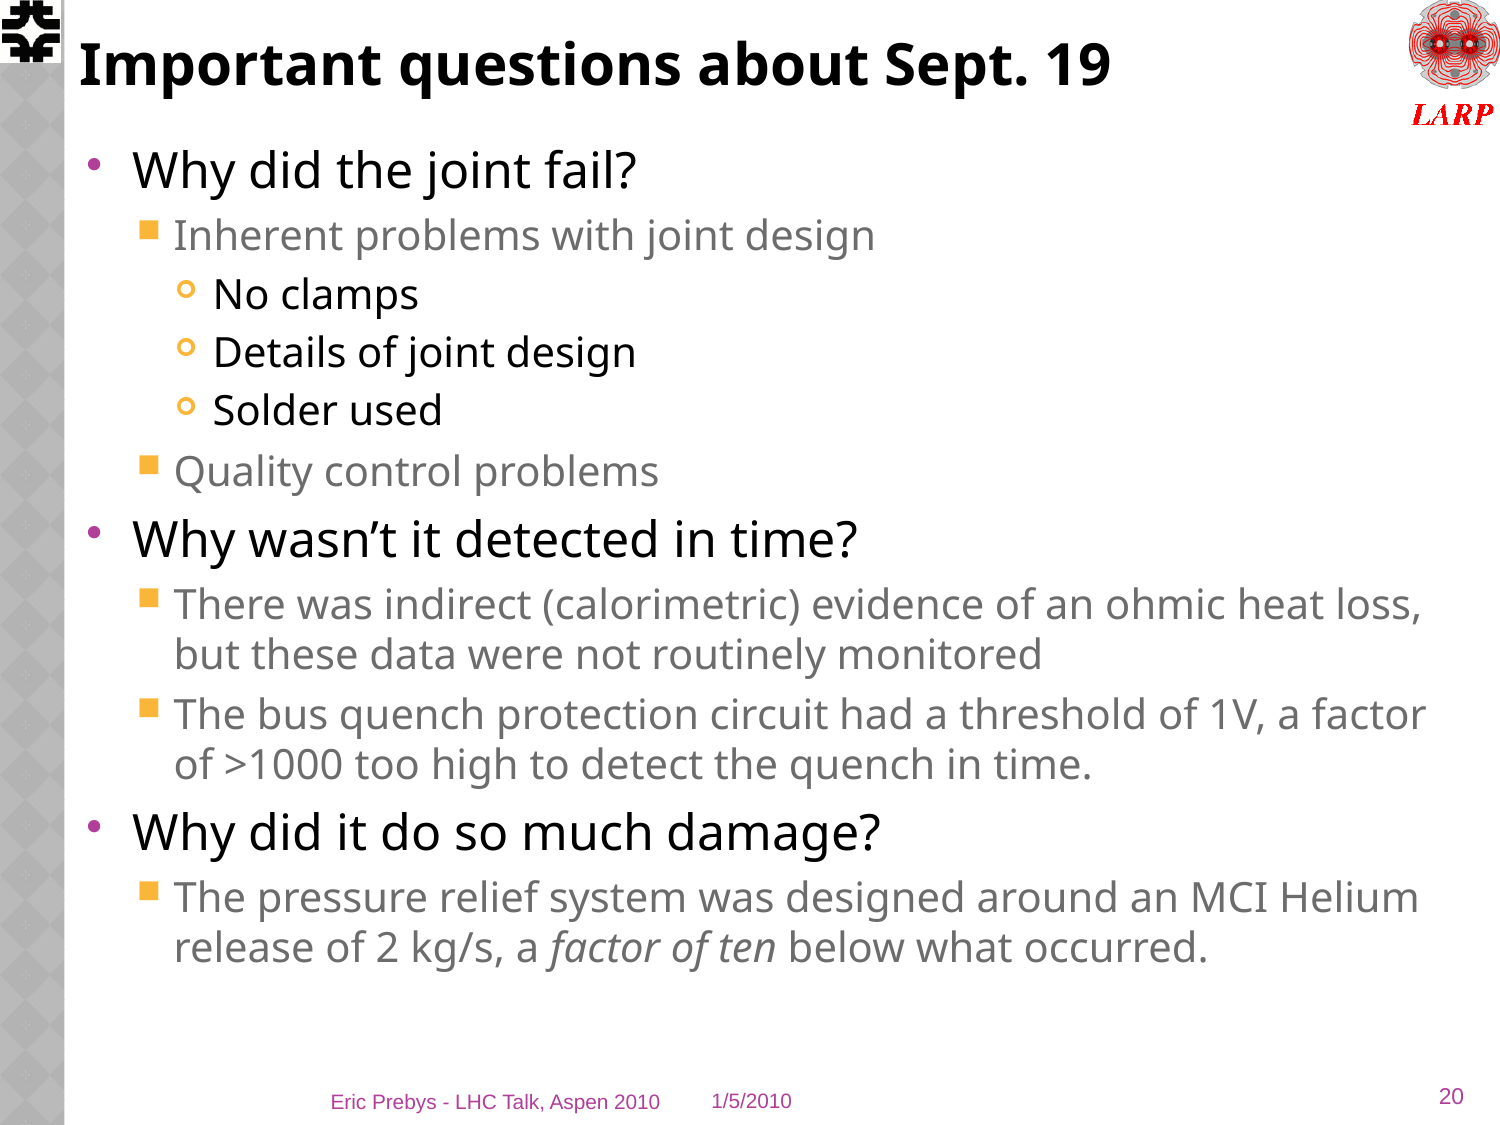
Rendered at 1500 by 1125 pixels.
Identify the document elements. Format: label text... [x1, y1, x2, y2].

table_cell 3.5 [0, 0, 65, 1125]
footer Eric Prebys - LHC Talk, Aspen 2010 [75, 1075, 675, 1114]
list Why did the joint fail? Inherent problems with joint design No clamps Details of joint design Solder used Quality control problems Why wasn’t it detected in time? There was indirect (calorimetric) evidence of an ohmic heat loss, but these data were not routinely monitored The bus quench protection circuit had a threshold of 1V, a factor of >1000 too high to detect the quench in time. Why did it do so much damage? The pressure relief system was designed around an MCI Helium release of 2 kg/s, a factor of ten below what occurred. [72, 131, 1444, 1063]
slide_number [696, 1075, 1025, 1114]
title Important questions about Sept. 19 [72, 24, 1428, 98]
picture [1406, 0, 1500, 125]
picture [0, 0, 61, 63]
slide_number 20 [1367, 1071, 1465, 1110]
